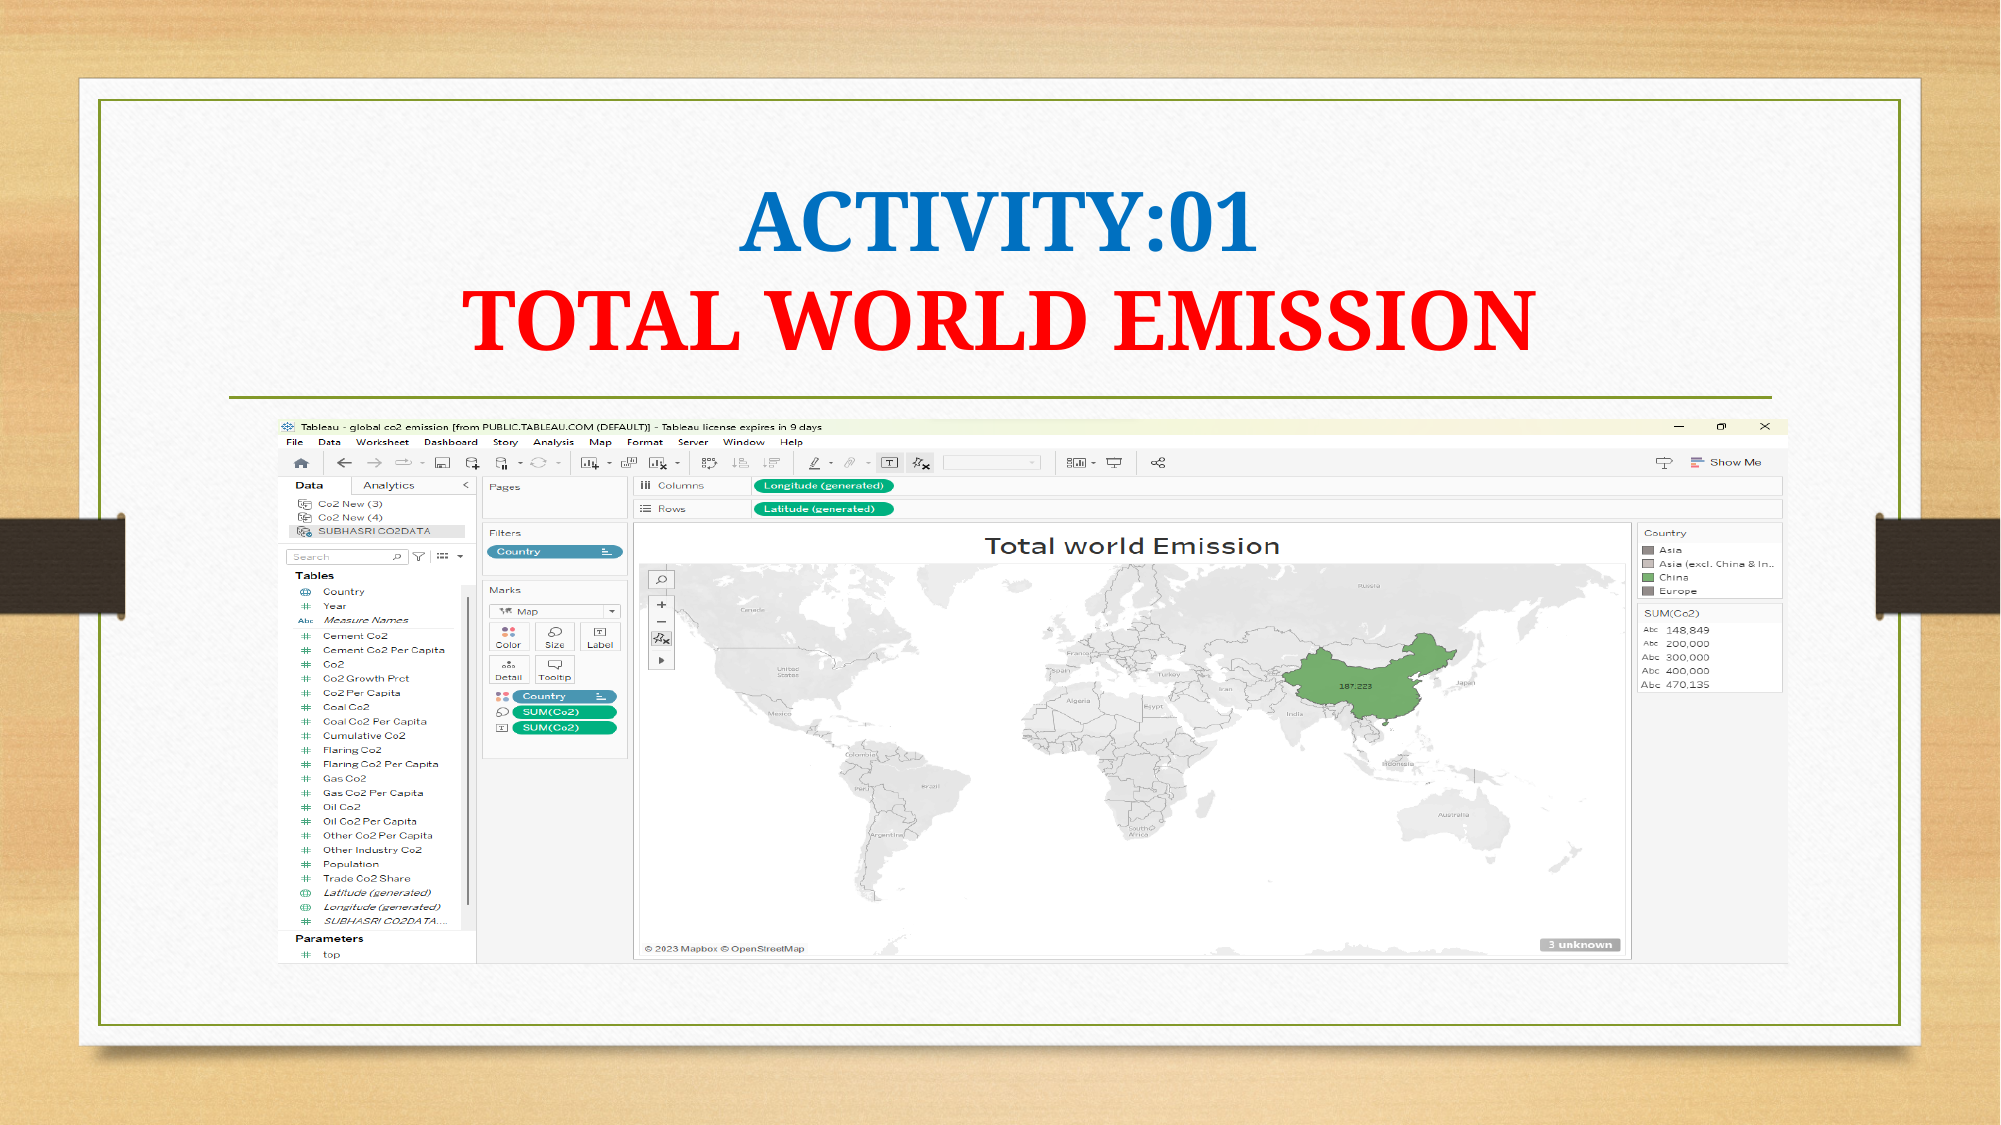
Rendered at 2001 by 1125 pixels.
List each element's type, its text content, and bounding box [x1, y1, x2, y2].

picture [0, 0, 2001, 1125]
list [277, 419, 1788, 964]
title ACTIVITY:01 TOTAL WORLD EMISSION [212, 161, 1788, 375]
